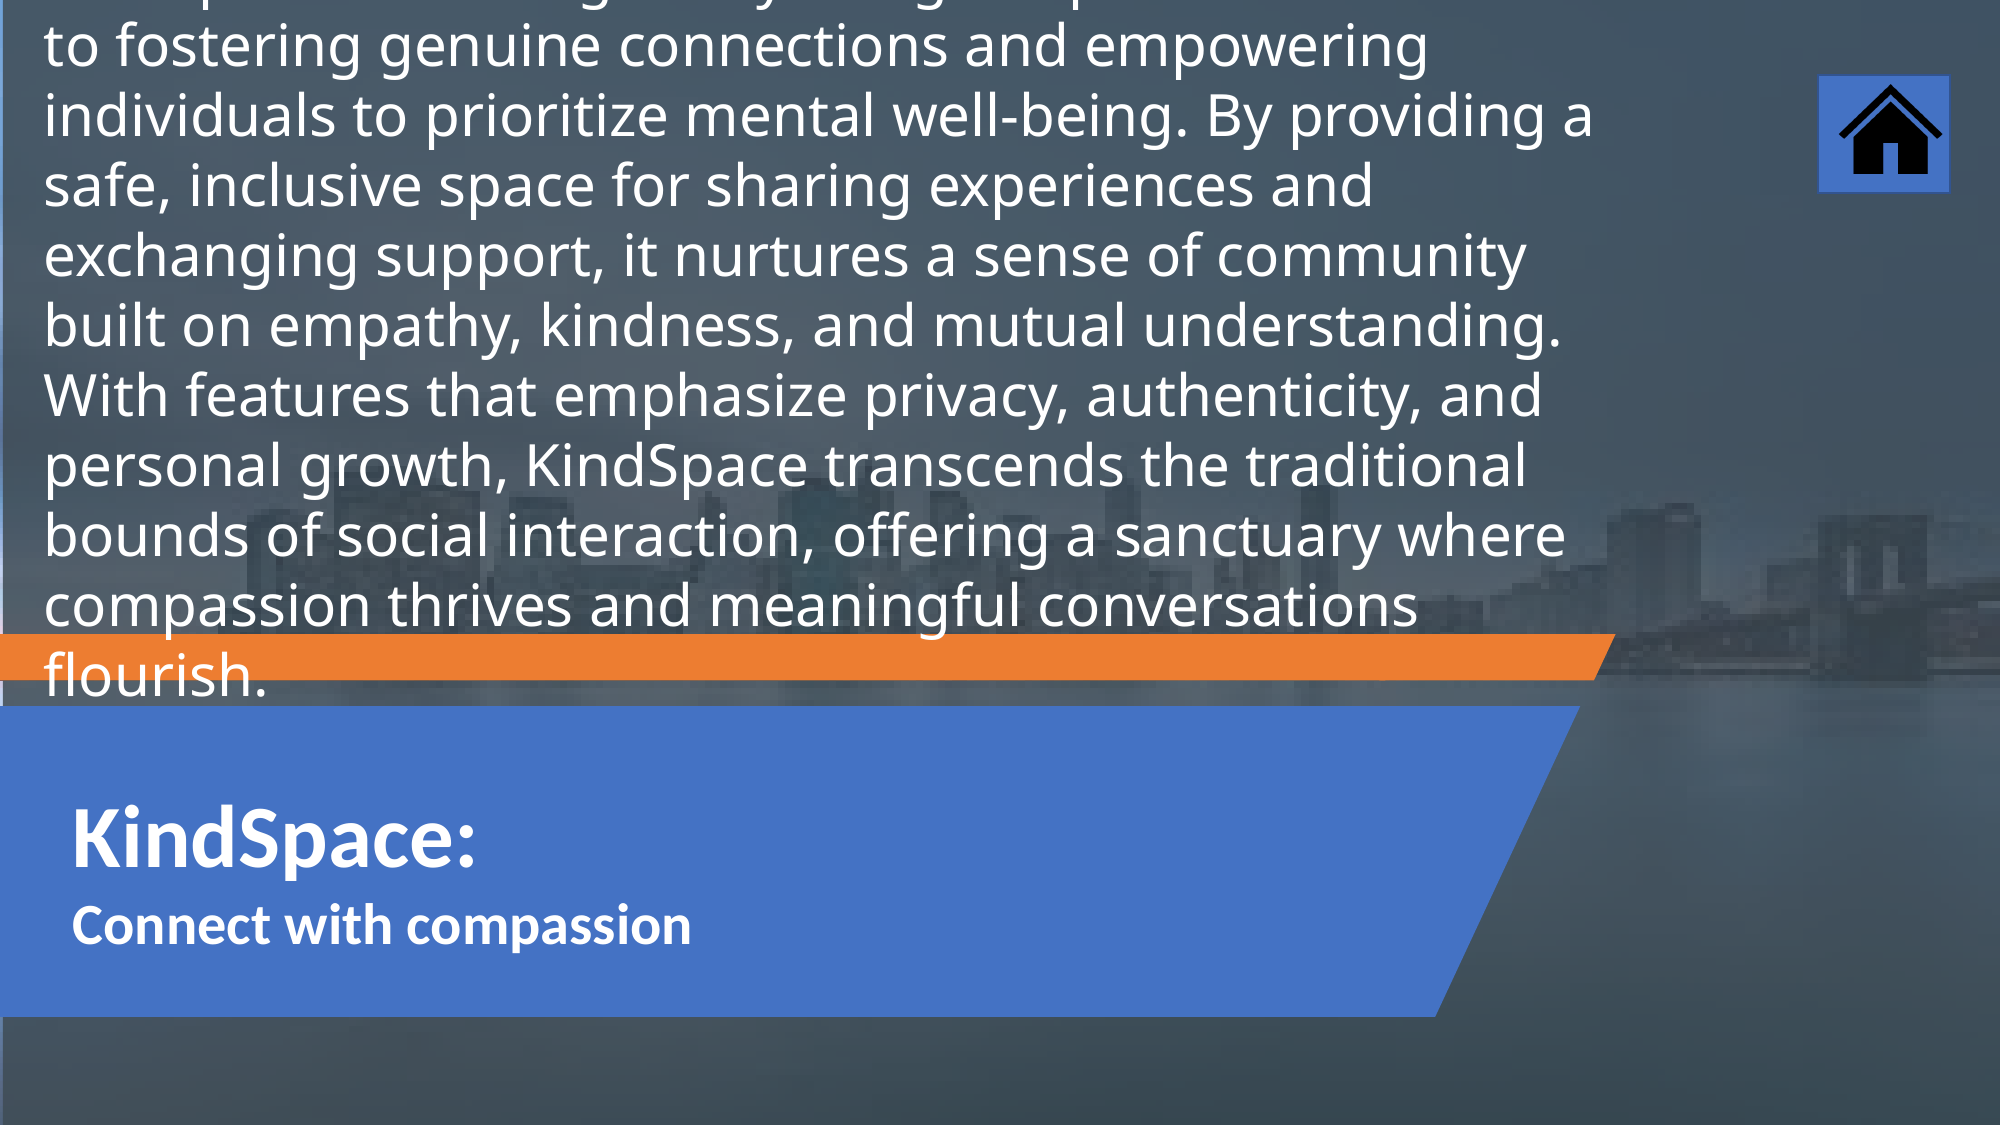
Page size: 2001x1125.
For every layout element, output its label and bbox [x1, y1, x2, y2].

text_box [0, 634, 1616, 681]
picture [0, 0, 2000, 1125]
